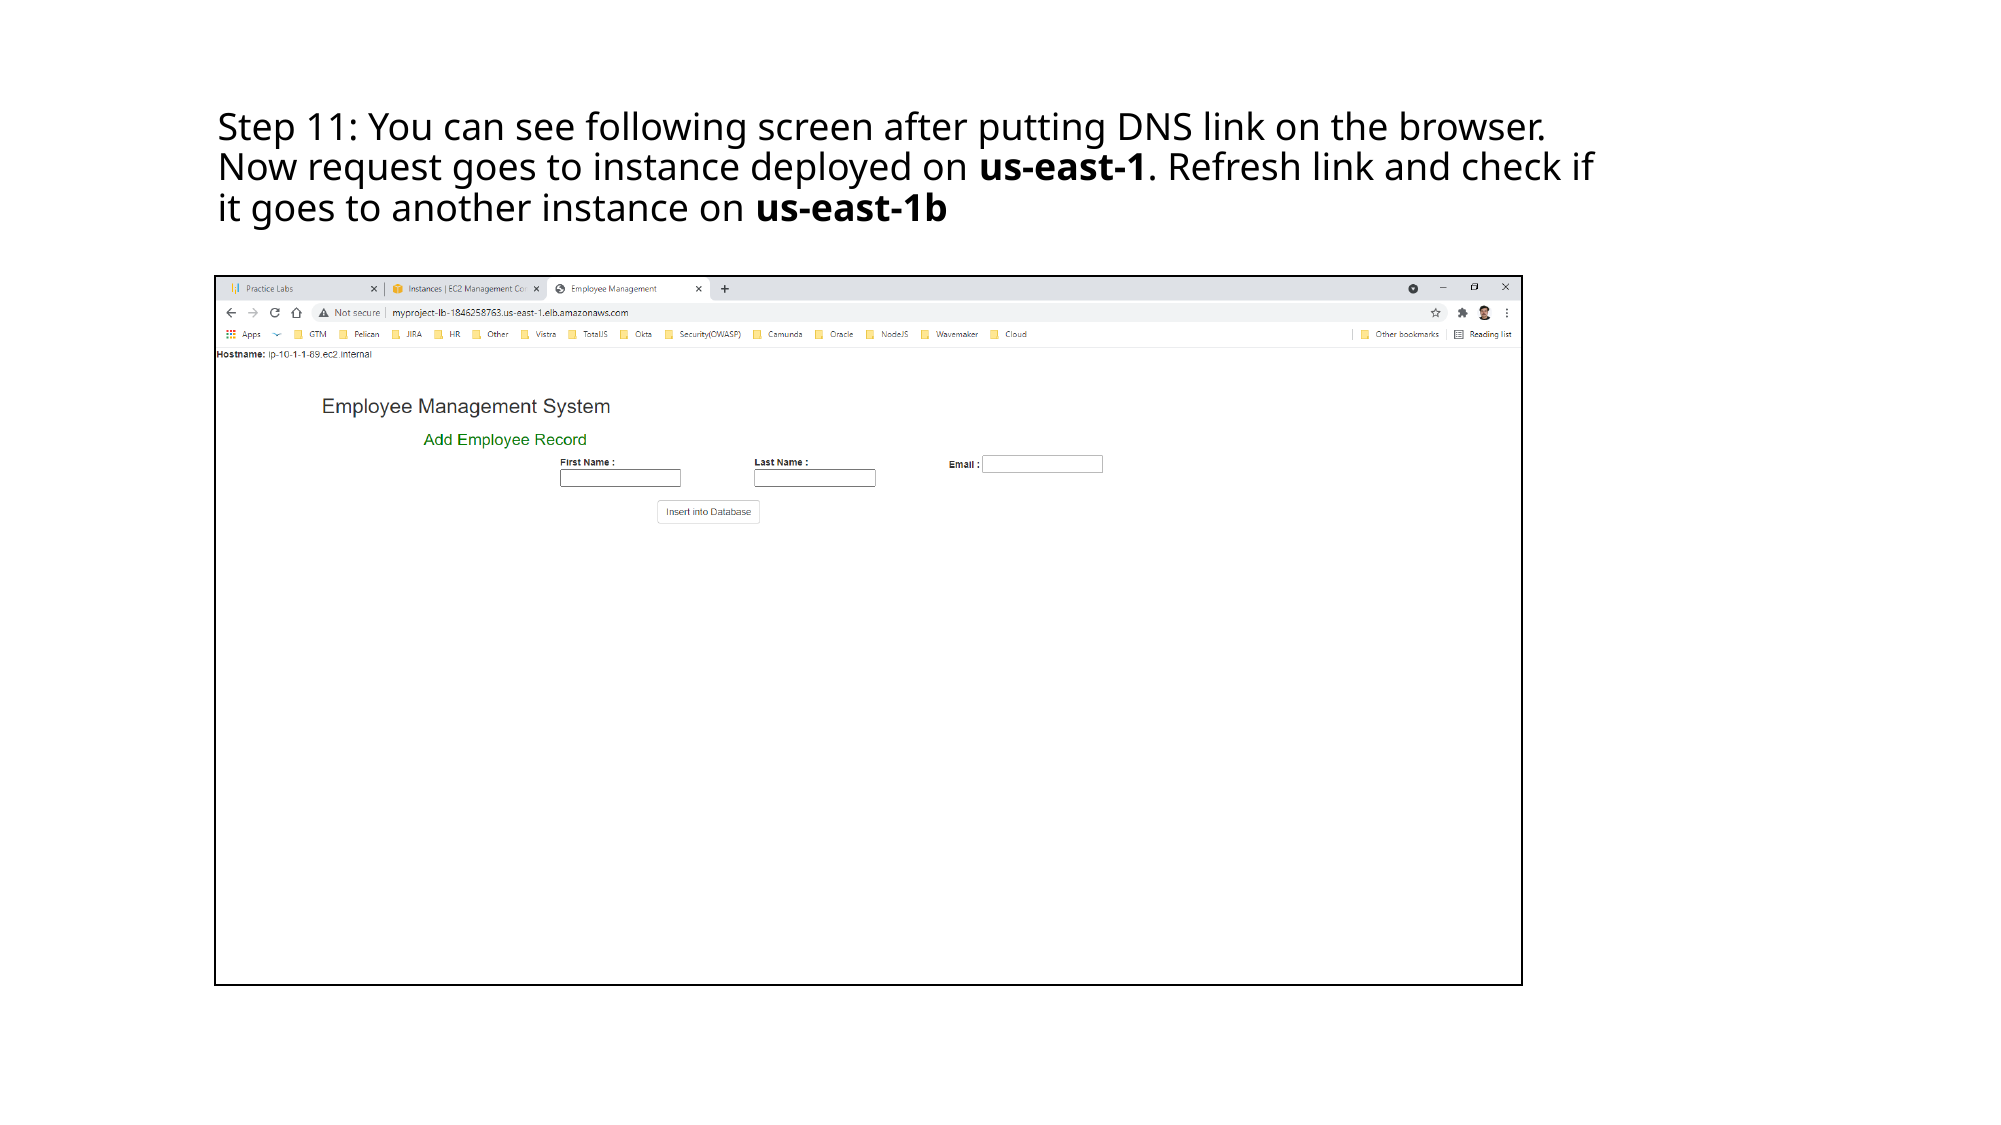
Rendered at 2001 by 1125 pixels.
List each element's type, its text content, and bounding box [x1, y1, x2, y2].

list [216, 277, 1521, 984]
title Step 11: You can see following screen after putting DNS link on the browser. Now request goes to instance deployed on us-east-1. Refresh link and check if it goes to another instance on us-east-1b [202, 59, 1634, 278]
